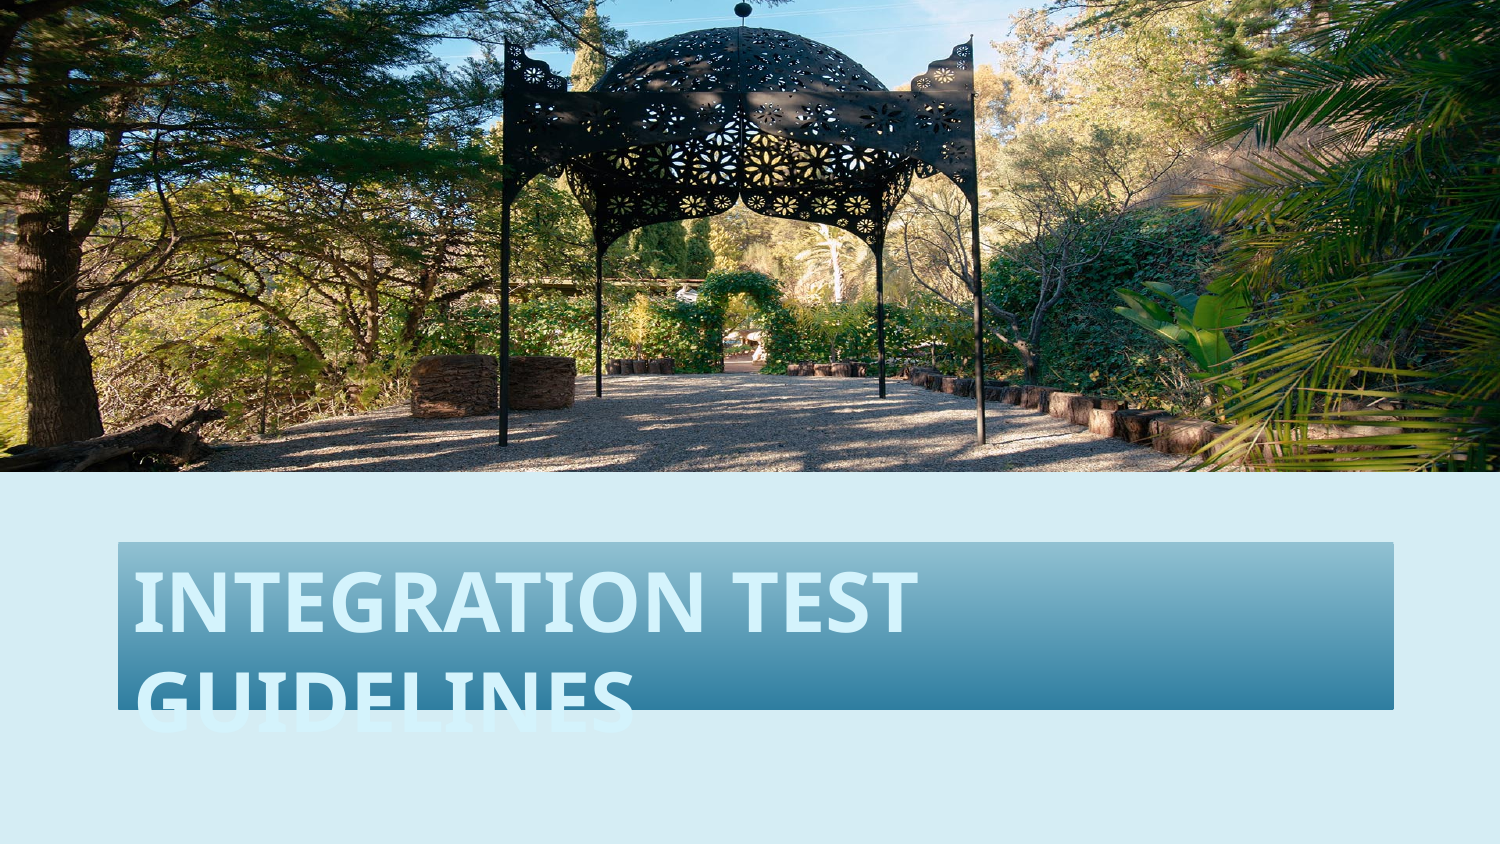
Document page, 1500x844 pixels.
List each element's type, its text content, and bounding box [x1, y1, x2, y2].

picture [0, 0, 1500, 472]
title Integration test guidelines [118, 542, 1394, 710]
